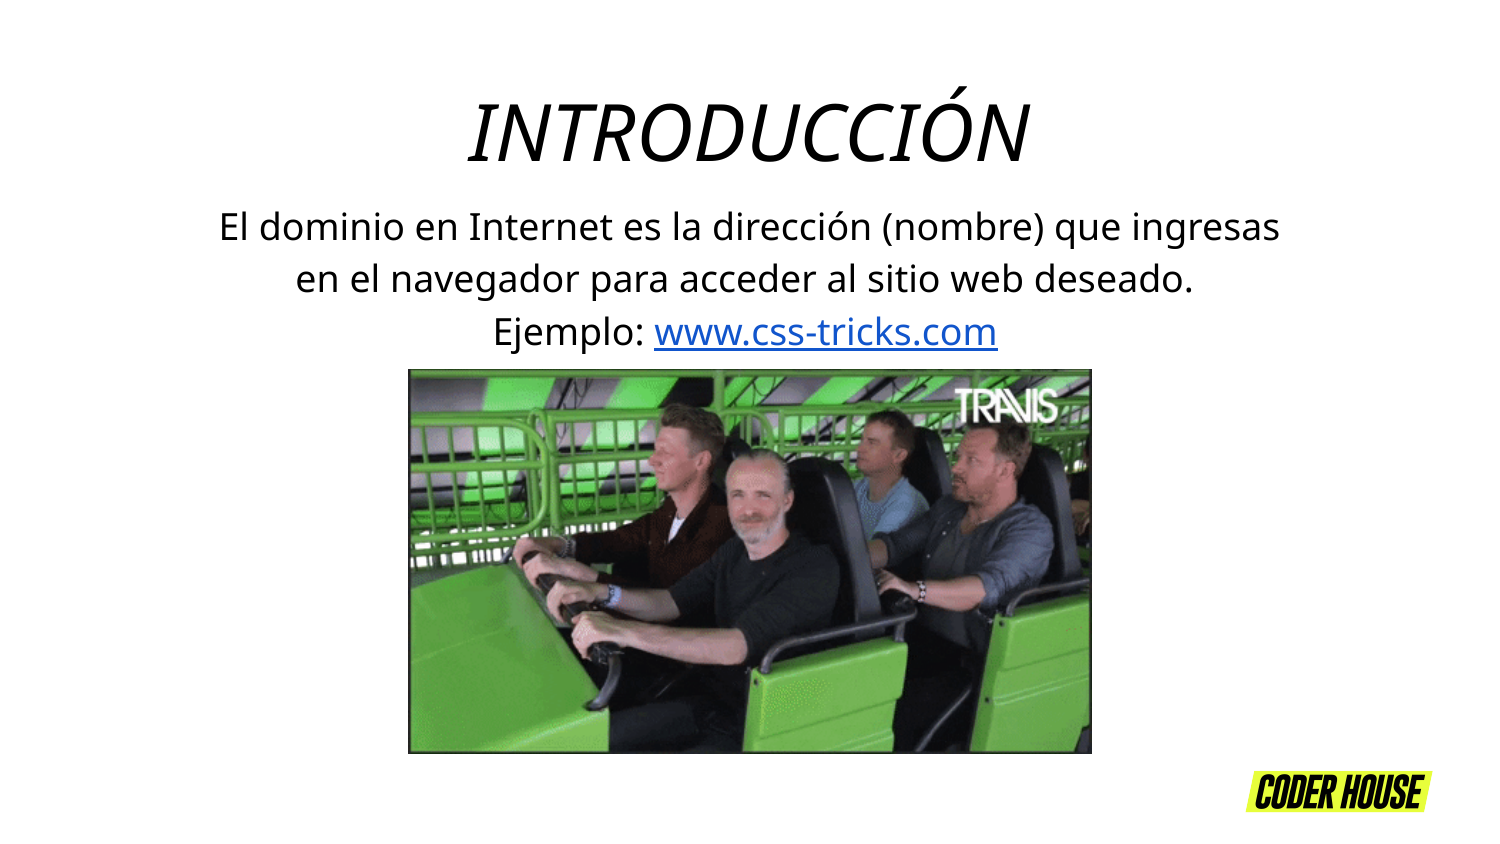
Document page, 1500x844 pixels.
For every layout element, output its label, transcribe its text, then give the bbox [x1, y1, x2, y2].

picture [1241, 764, 1437, 819]
text_box INTRODUCCIÓN [105, 52, 1395, 168]
text_box El dominio en Internet es la dirección (nombre) que ingresas en el navegador para acceder al sitio web deseado. Ejemplo: www.css-tricks.com [177, 168, 1323, 410]
picture [408, 368, 1092, 754]
